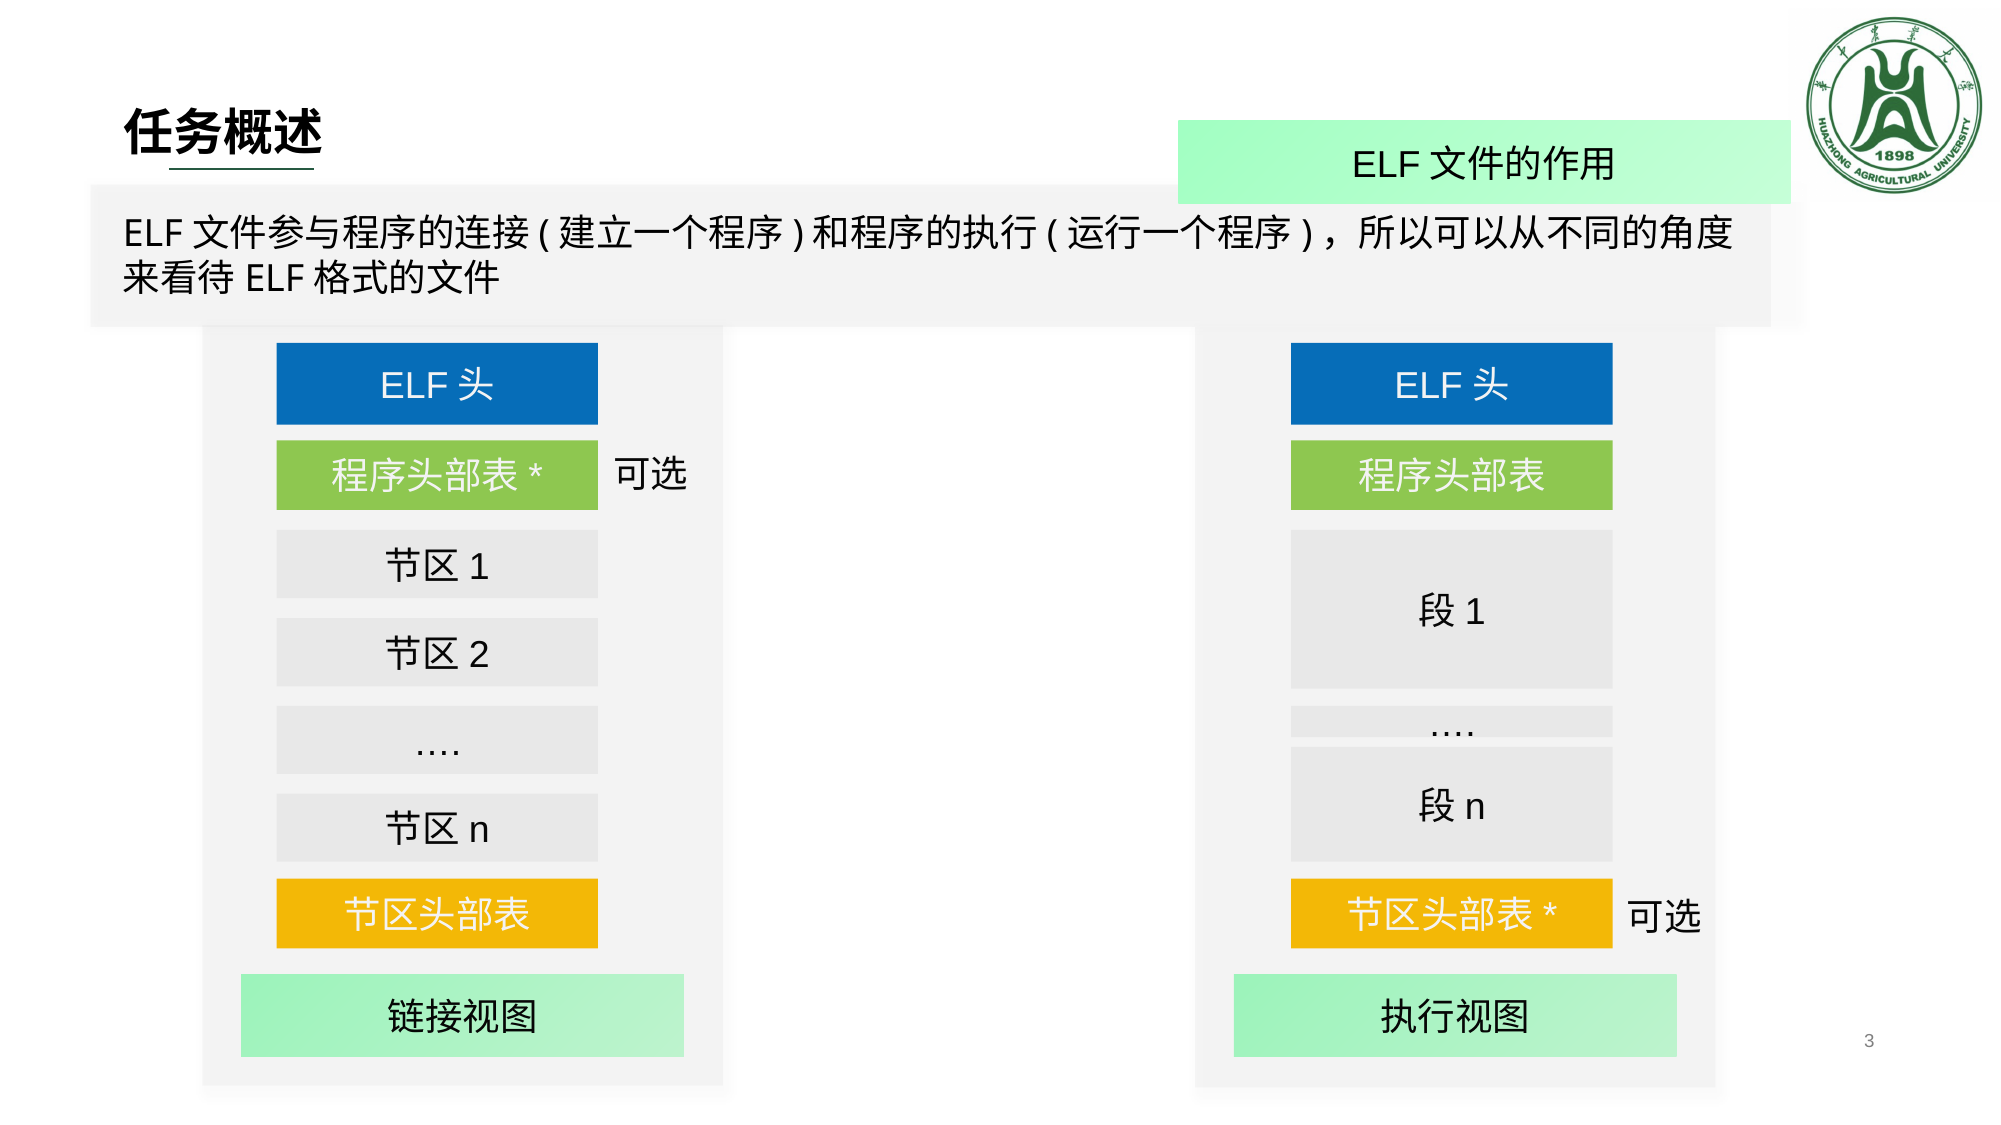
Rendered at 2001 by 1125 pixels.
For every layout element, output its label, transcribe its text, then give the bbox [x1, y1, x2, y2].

picture [1788, 8, 2000, 202]
text_box ELF文件的作用 [1177, 120, 1792, 204]
text_box [90, 184, 1772, 328]
text_box [201, 324, 724, 1087]
title 任务概述 [108, 0, 1890, 169]
text_box ELF文件参与程序的连接(建立一个程序)和程序的执行(运行一个程序)，所以可以从不同的角度来看待ELF格式的文件 [108, 201, 1754, 306]
slide_number 3 [1733, 1022, 1890, 1057]
text_box [1194, 326, 1717, 1088]
